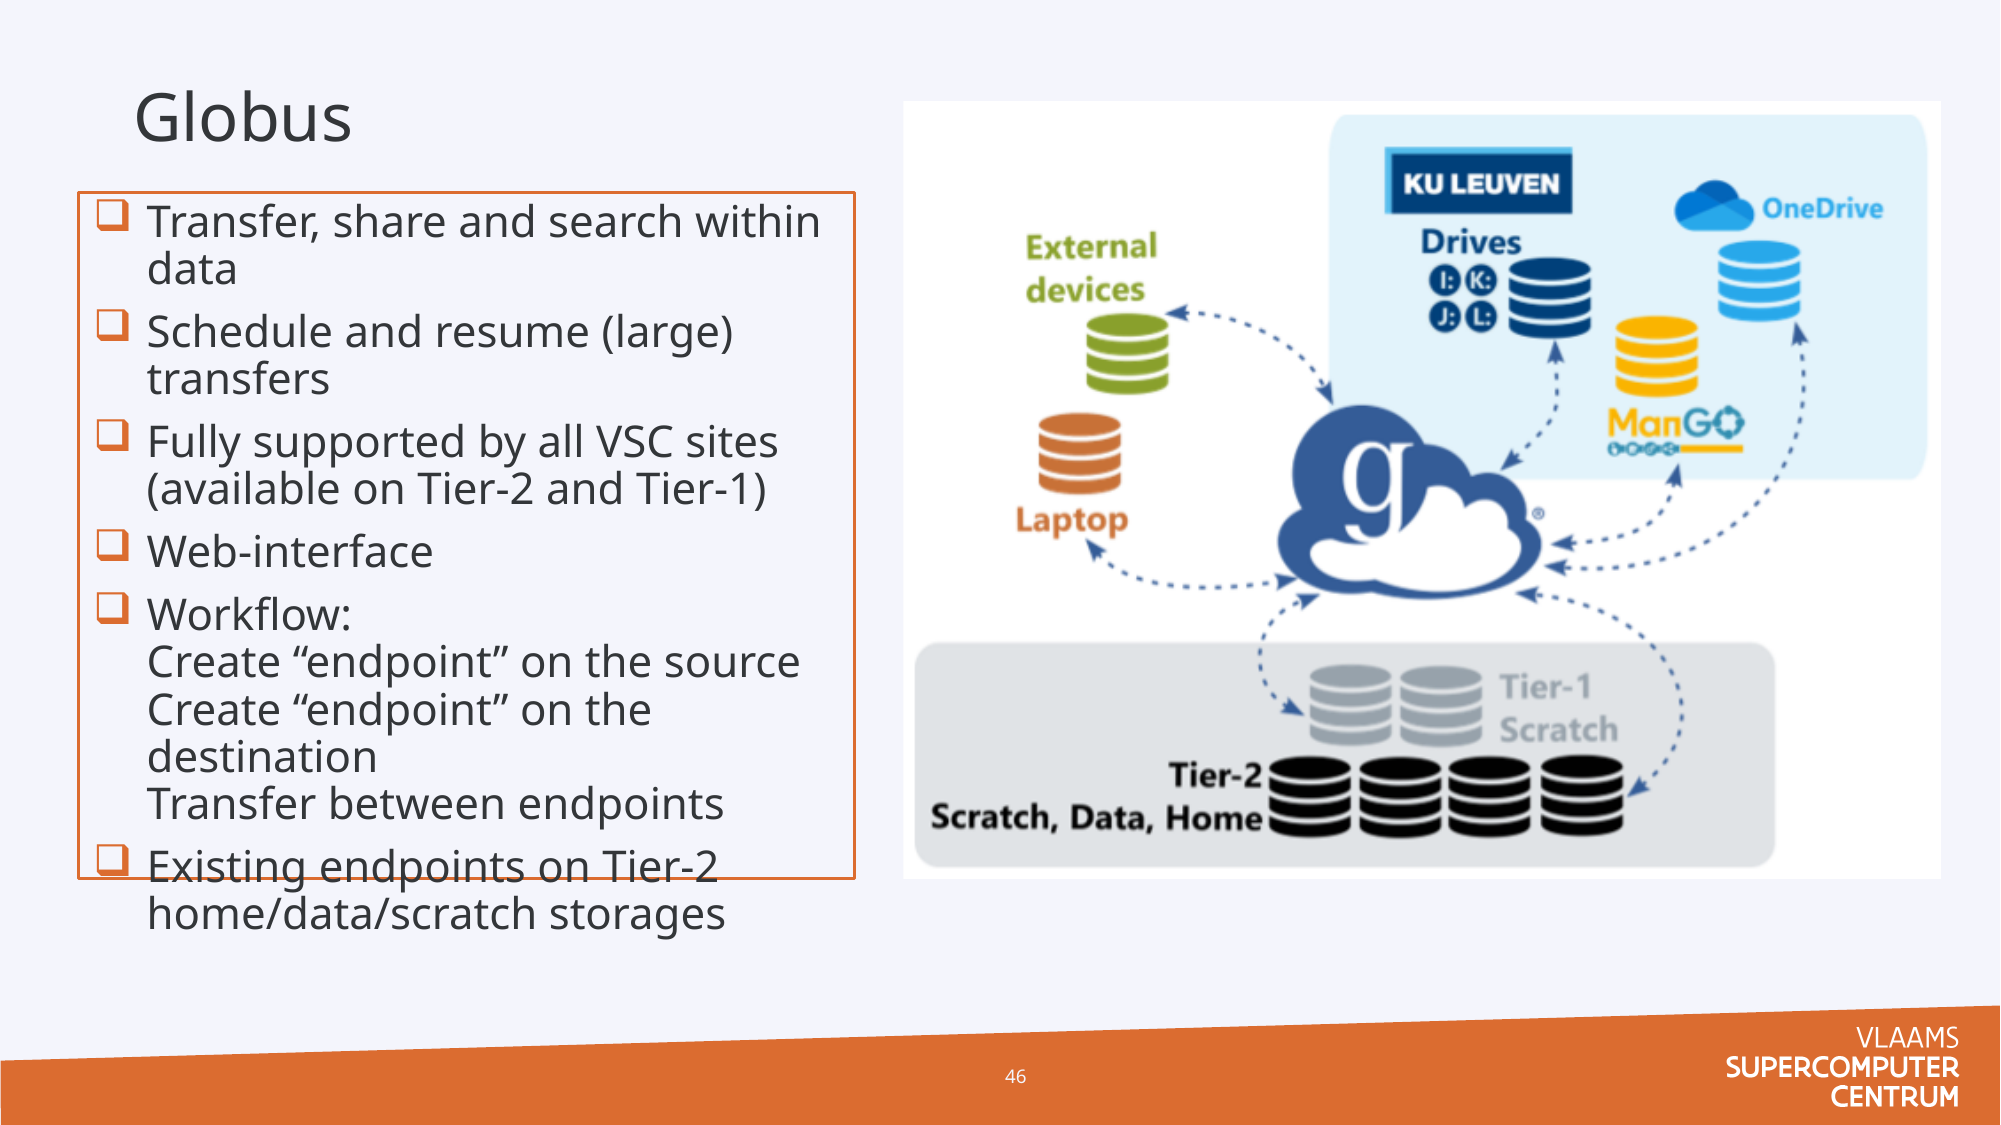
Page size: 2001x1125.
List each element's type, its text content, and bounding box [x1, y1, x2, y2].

picture [1725, 1021, 1960, 1117]
text_box Globus [118, 54, 1941, 185]
text_box Transfer, share and search within data Schedule and resume (large) transfers Fully supported by all VSC sites (available on Tier-2 and Tier-1) Web-interface Workflow: Create “endpoint” on the source Create “endpoint” on the destination Transfer between endpoints Existing endpoints on Tier-2 home/data/scratch storages [78, 192, 855, 879]
text_box 46 [958, 1047, 1042, 1108]
picture [903, 101, 1941, 879]
